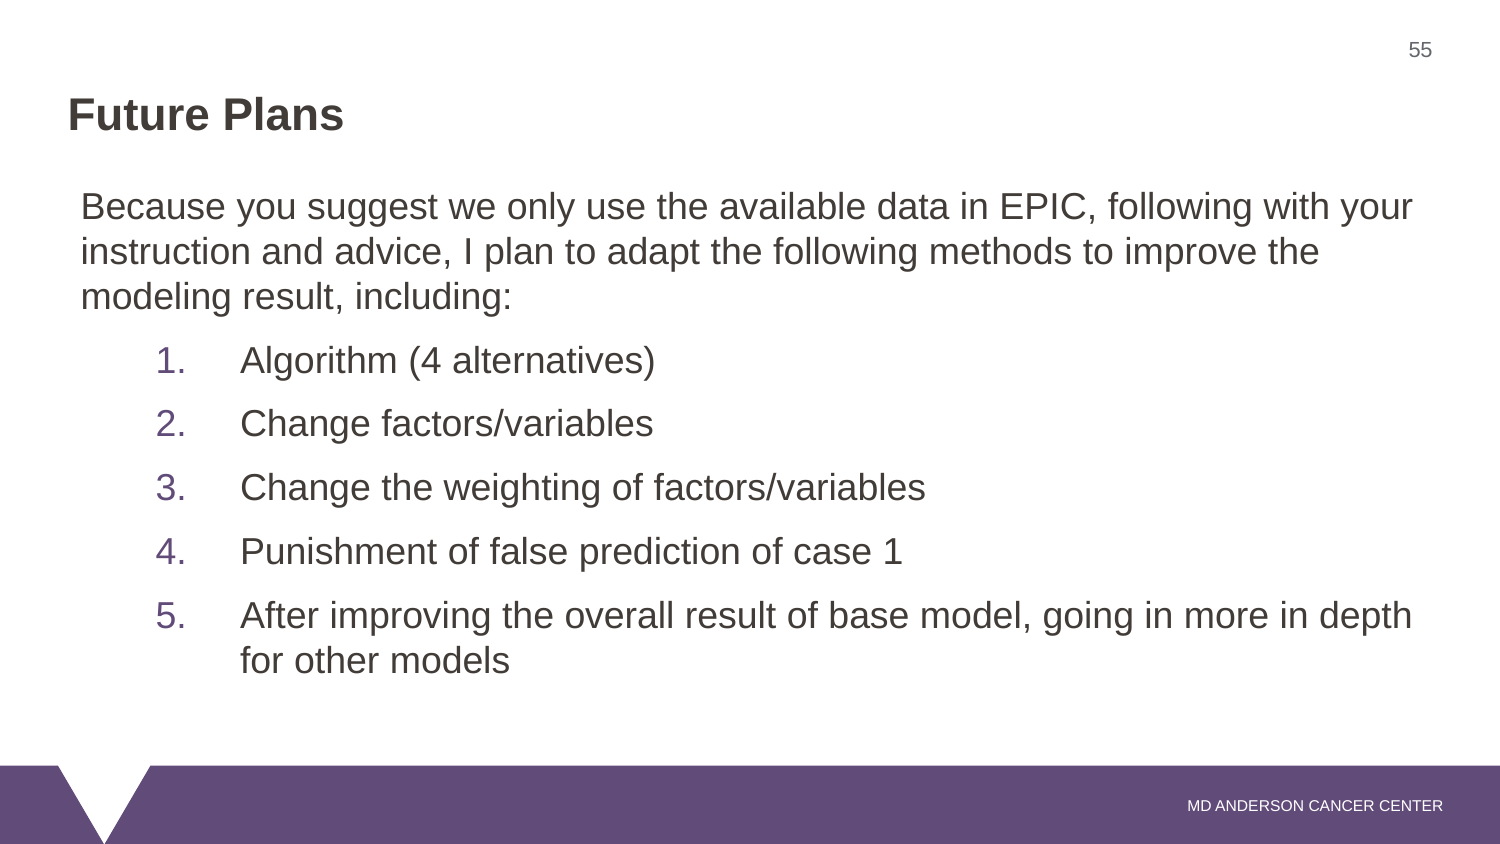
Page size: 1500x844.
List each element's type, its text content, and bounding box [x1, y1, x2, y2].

list Because you suggest we only use the available data in EPIC, following with your instruction and advice, I plan to adapt the following methods to improve the modeling result, including: Algorithm (4 alternatives) Change factors/variables Change the weighting of factors/variables Punishment of false prediction of case 1 After improving the overall result of base model, going in more in depth for other models [80, 181, 1444, 754]
title Future Plans [67, 84, 1383, 190]
slide_number 55 [1383, 0, 1433, 294]
